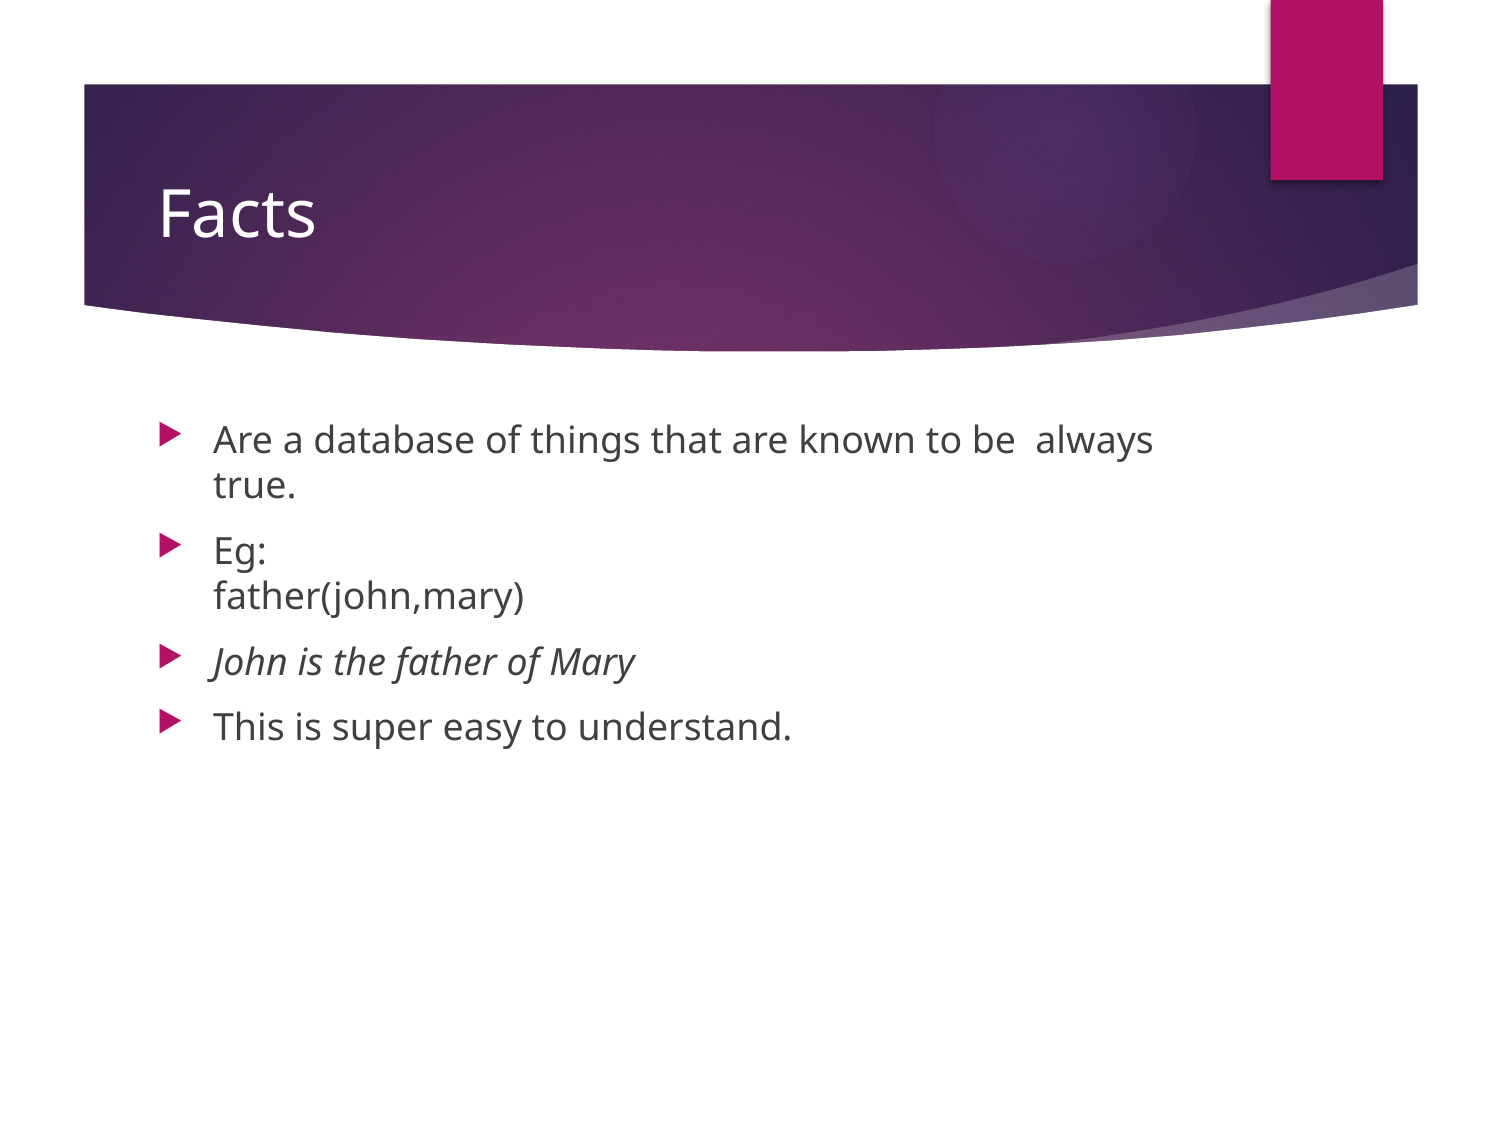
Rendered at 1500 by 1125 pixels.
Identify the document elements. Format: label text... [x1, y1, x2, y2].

list Are a database of things that are known to be always true. Eg: father(john,mary) John is the father of Mary This is super easy to understand. [141, 408, 1183, 988]
title Facts [142, 152, 1183, 269]
